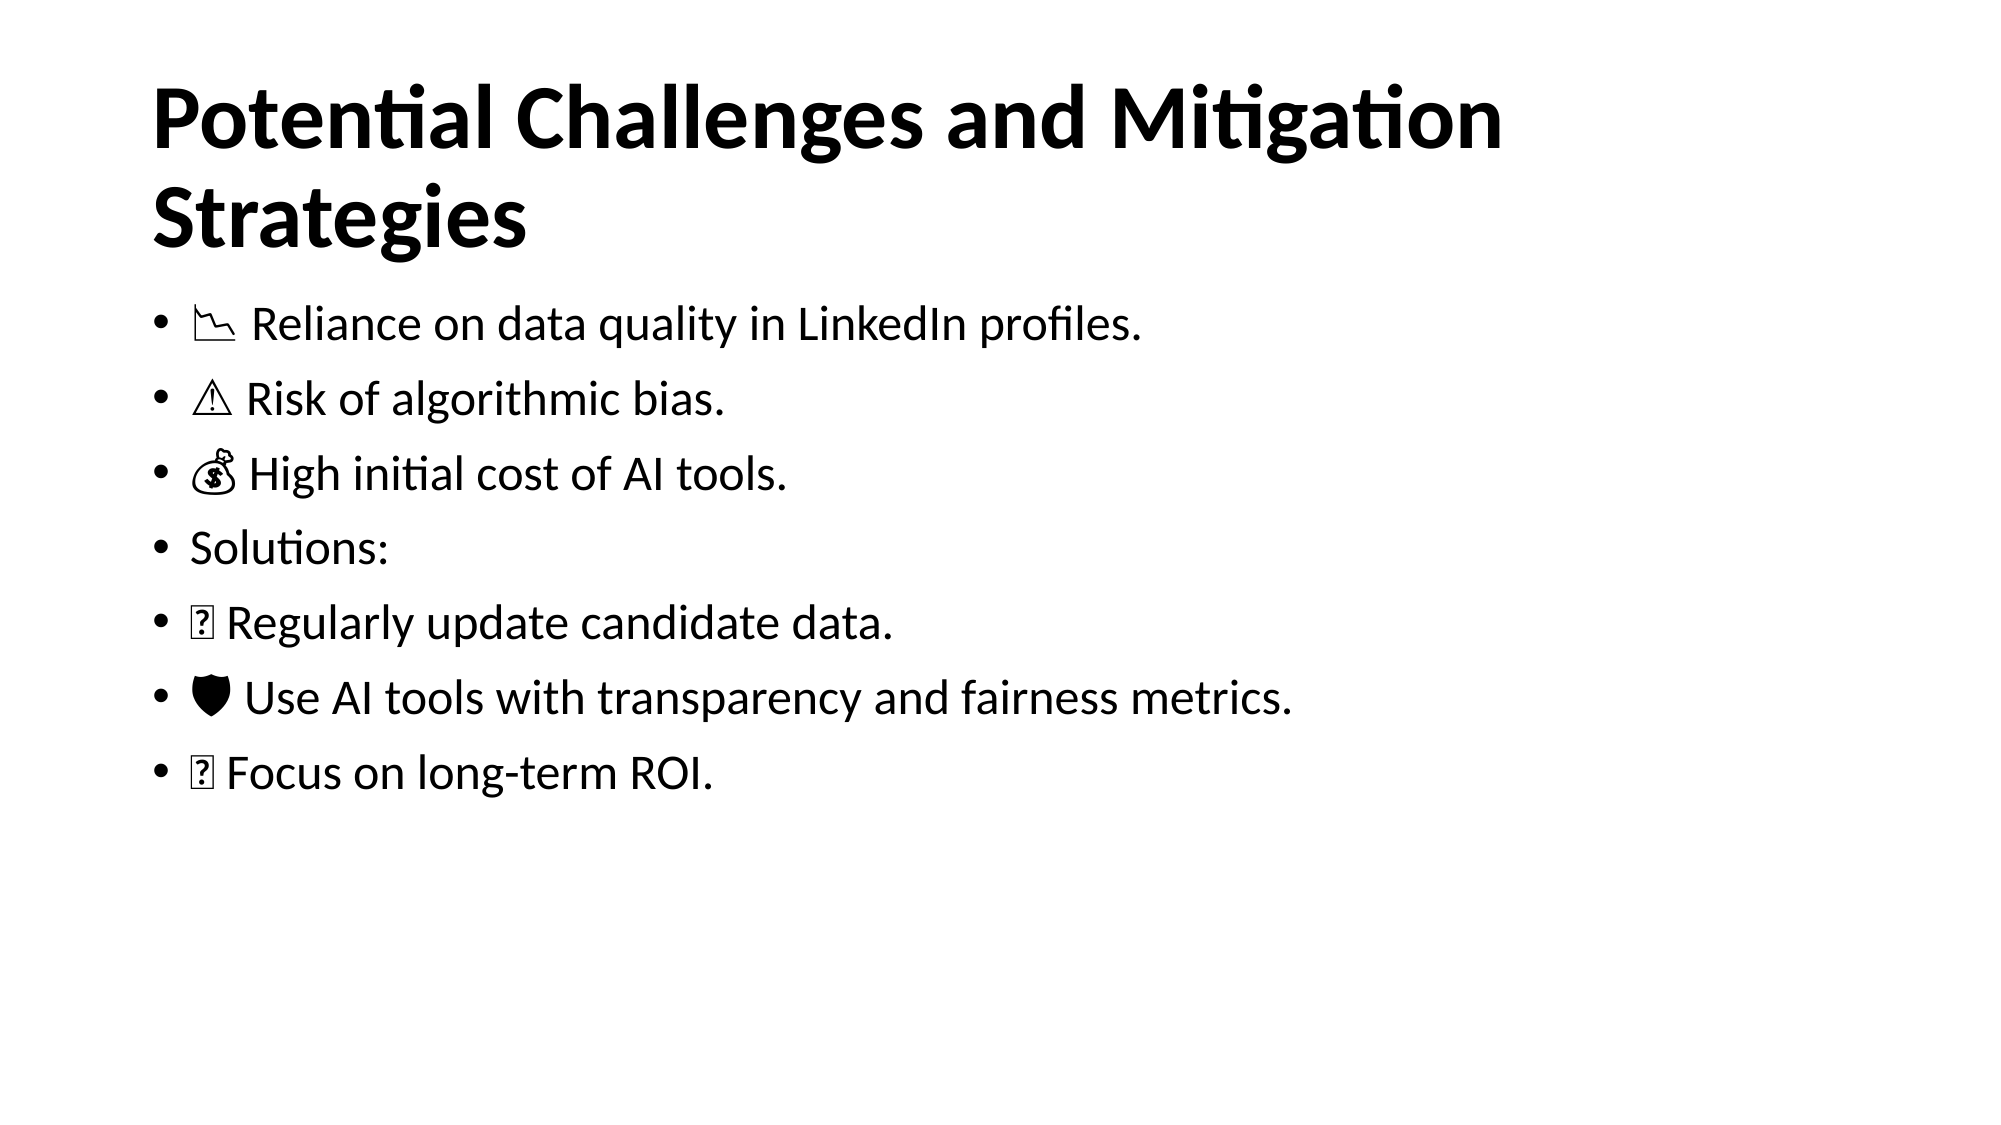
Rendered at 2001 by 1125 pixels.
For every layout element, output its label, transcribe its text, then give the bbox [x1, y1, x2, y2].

title Potential Challenges and Mitigation Strategies [137, 59, 1863, 278]
list 📉 Reliance on data quality in LinkedIn profiles. ⚠️ Risk of algorithmic bias. 💰 High initial cost of AI tools. Solutions: 🔄 Regularly update candidate data. 🛡️ Use AI tools with transparency and fairness metrics. 💡 Focus on long-term ROI. [137, 289, 1863, 1004]
